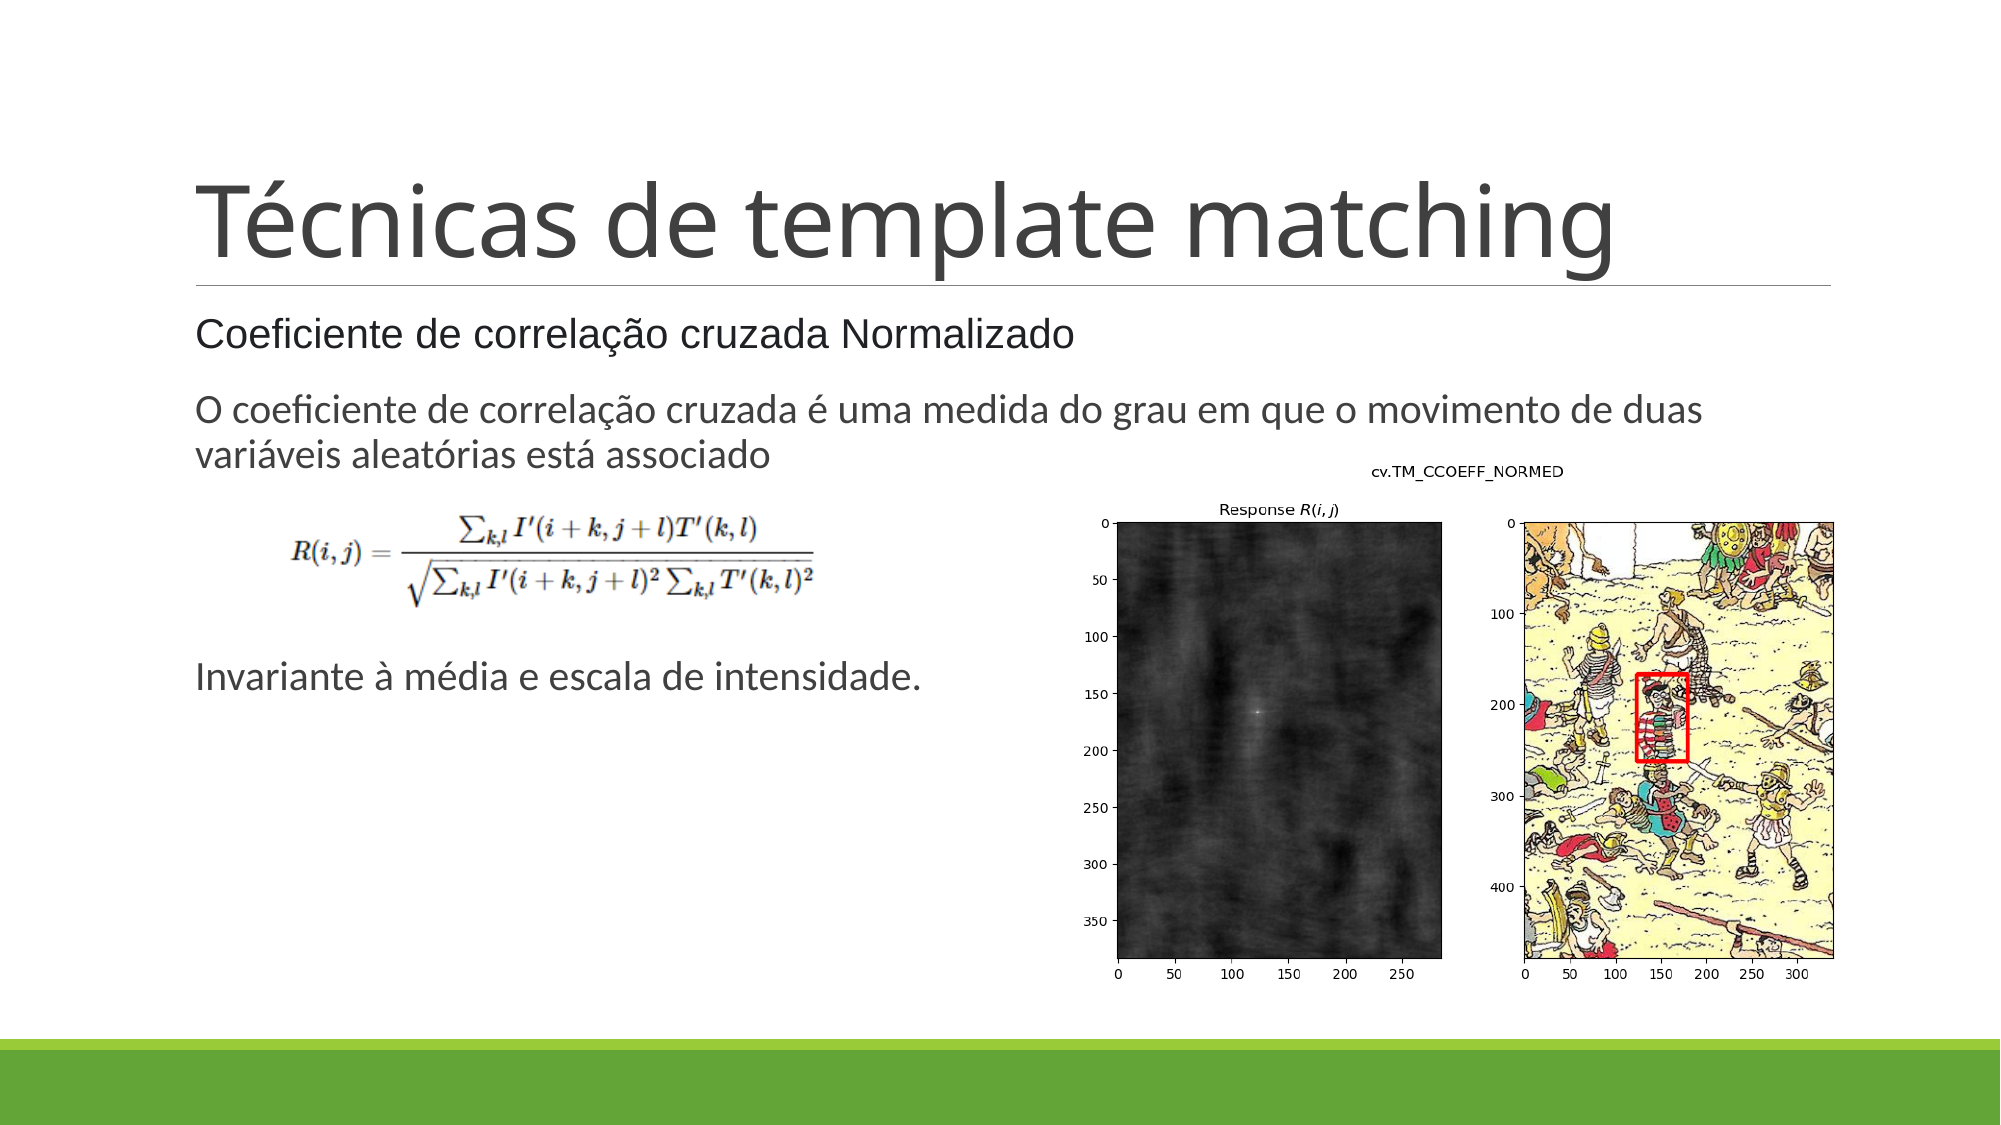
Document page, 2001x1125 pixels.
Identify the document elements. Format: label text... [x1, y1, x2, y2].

picture [277, 514, 856, 636]
title Técnicas de template matching [180, 47, 1830, 285]
list Coeficiente de correlação cruzada Normalizado O coeficiente de correlação cruzada é uma medida do grau em que o movimento de duas variáveis ​​aleatórias está associado Invariante à média e escala de intensidade. [180, 305, 1830, 966]
picture [1078, 455, 1858, 987]
